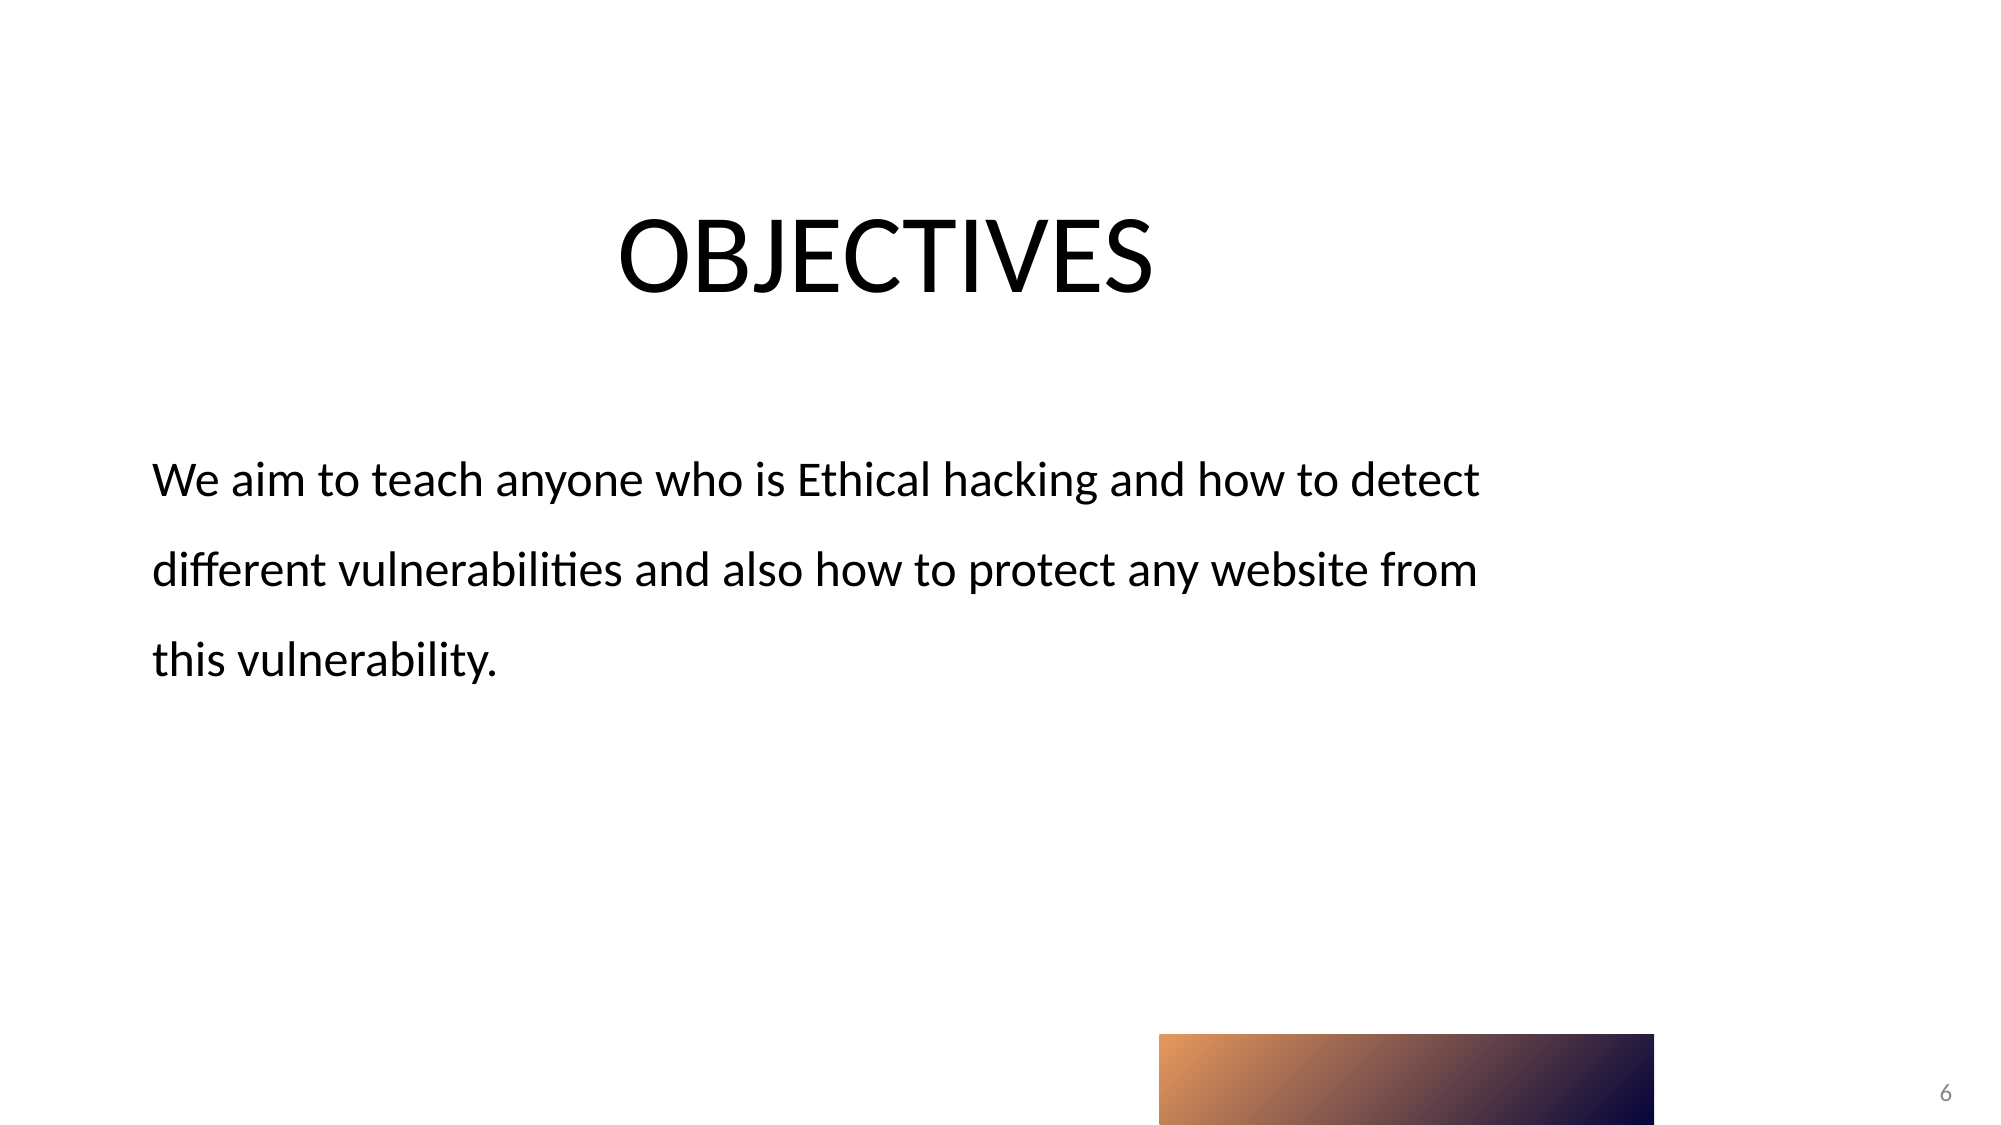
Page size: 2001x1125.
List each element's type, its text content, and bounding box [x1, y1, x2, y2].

title OBJECTIVES [602, 105, 1398, 341]
list We aim to teach anyone who is Ethical hacking and how to detect different vulnerabilities and also how to protect any website from this vulnerability. [137, 408, 1512, 1032]
slide_number ‹#› [1894, 1061, 1968, 1121]
